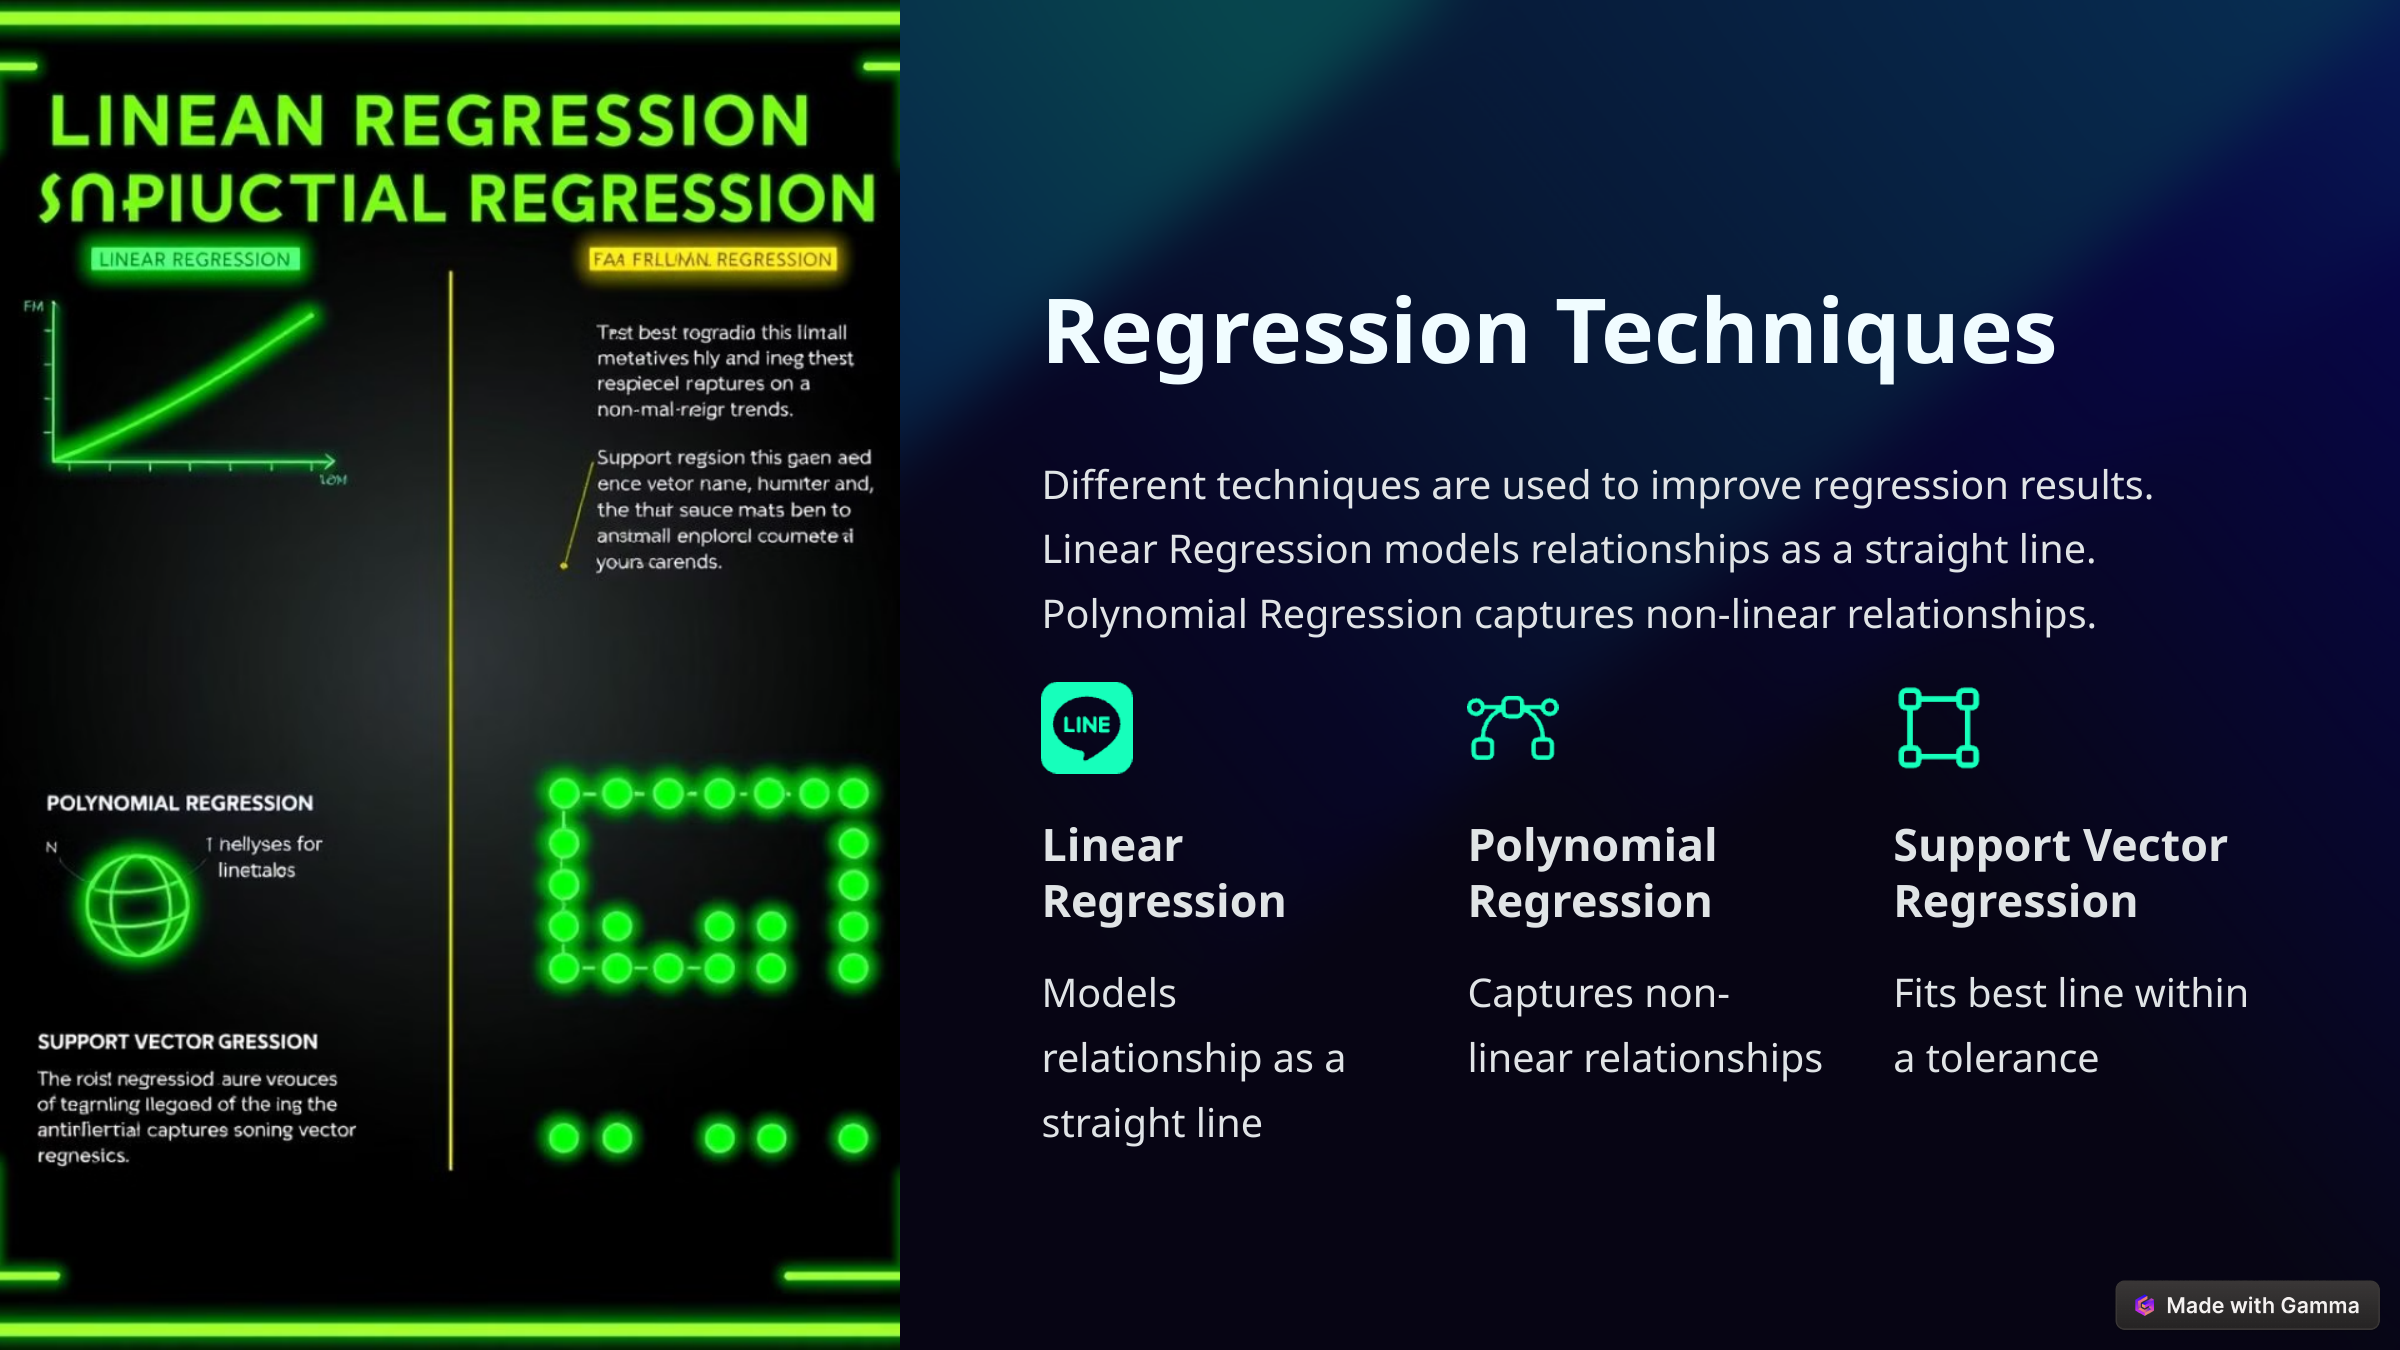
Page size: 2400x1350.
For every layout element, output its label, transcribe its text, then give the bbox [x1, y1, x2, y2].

text_box Different techniques are used to improve regression results. Linear Regression models relationships as a straight line. Polynomial Regression captures non-linear relationships. [1041, 442, 2259, 637]
text_box Models relationship as a straight line [1041, 951, 1407, 1081]
text_box Polynomial Regression [1467, 814, 1833, 927]
text_box Linear Regression [1041, 814, 1407, 927]
picture [1041, 682, 1133, 774]
picture [1893, 682, 1985, 774]
text_box Regression Techniques [1041, 269, 2025, 382]
text_box Support Vector Regression [1893, 814, 2259, 927]
text_box Captures non-linear relationships [1467, 951, 1833, 1081]
picture [0, 0, 900, 1350]
picture [1467, 682, 1559, 774]
picture [2106, 1271, 2389, 1339]
text_box Fits best line within a tolerance [1893, 951, 2259, 1081]
